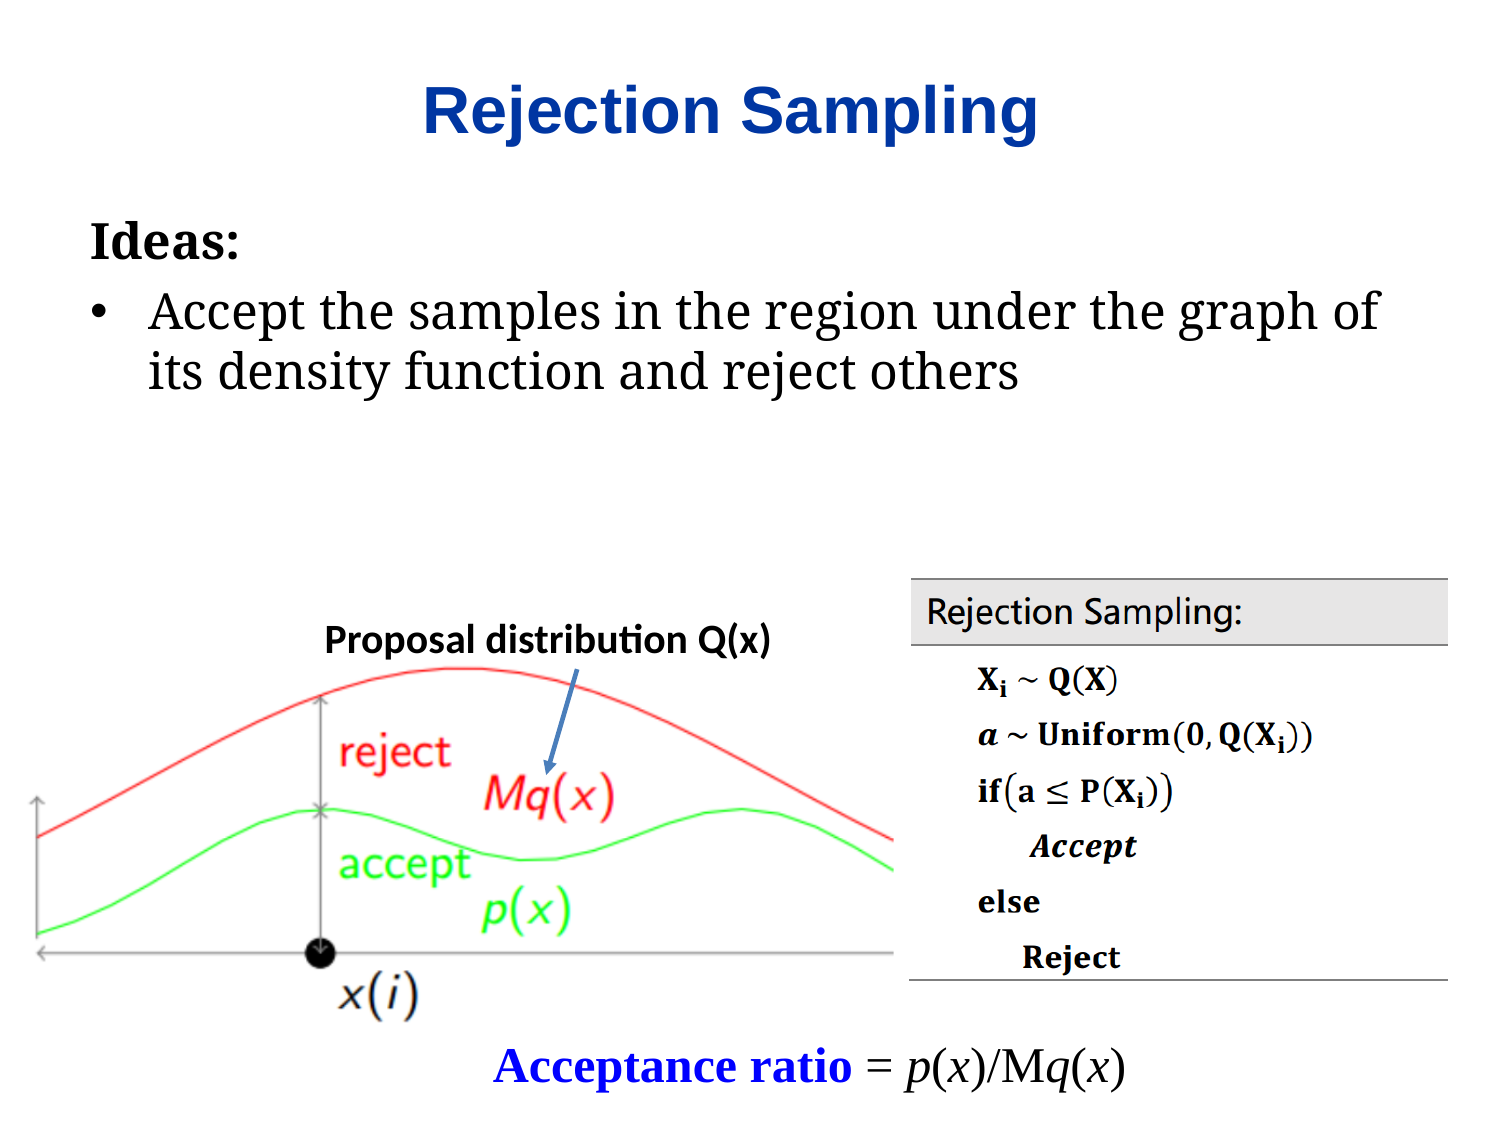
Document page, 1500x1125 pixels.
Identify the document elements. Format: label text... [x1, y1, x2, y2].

picture [7, 573, 1454, 1031]
list Rejection Sampling [52, 59, 1412, 138]
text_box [545, 669, 578, 776]
list Ideas: Accept the samples in the region under the graph of its density function and reject others [59, 202, 1454, 286]
text_box Acceptance ratio = p(x)/Mq(x) [478, 1024, 1317, 1100]
text_box Proposal distribution Q(x) [309, 604, 845, 655]
